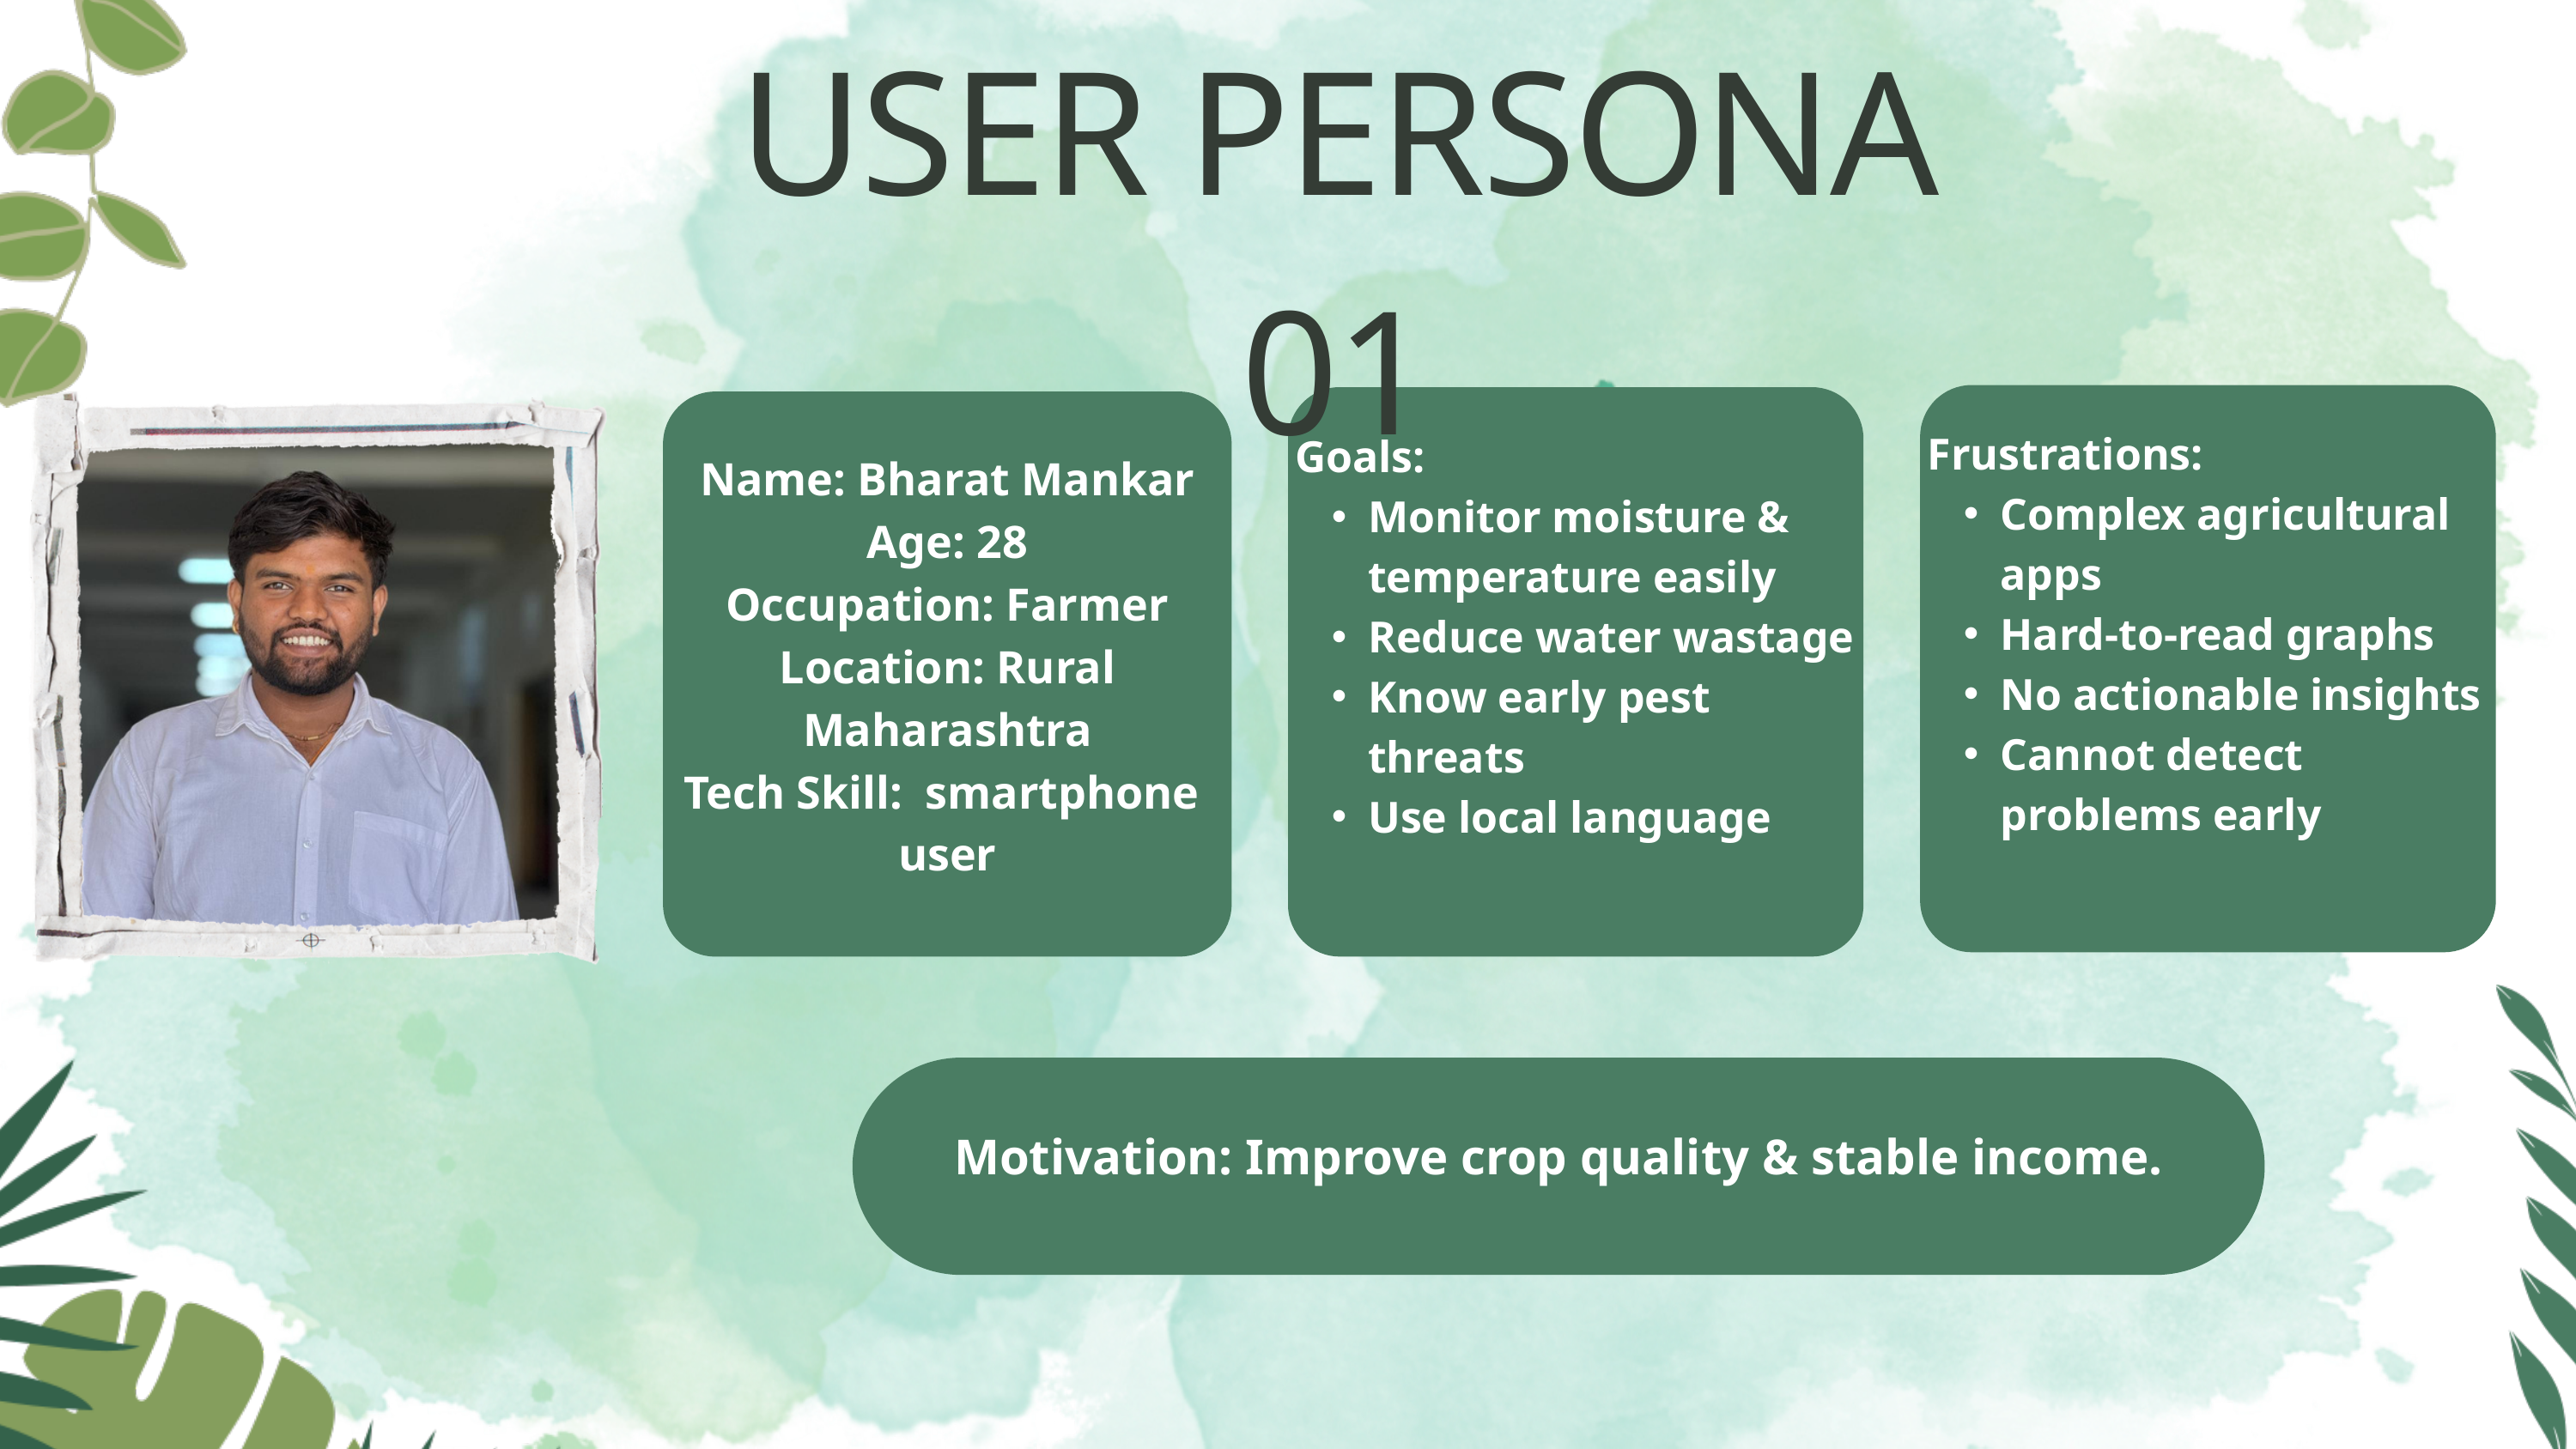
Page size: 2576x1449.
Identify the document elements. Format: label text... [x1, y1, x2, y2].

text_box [852, 1057, 2265, 1276]
text_box [0, 1014, 622, 1449]
text_box USER PERSONA 01 [680, 0, 1995, 470]
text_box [662, 391, 1232, 957]
text_box [2495, 985, 2576, 1449]
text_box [1287, 386, 1864, 957]
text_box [1919, 385, 2496, 953]
text_box [0, 0, 2576, 1449]
text_box [0, 0, 191, 408]
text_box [28, 391, 607, 970]
